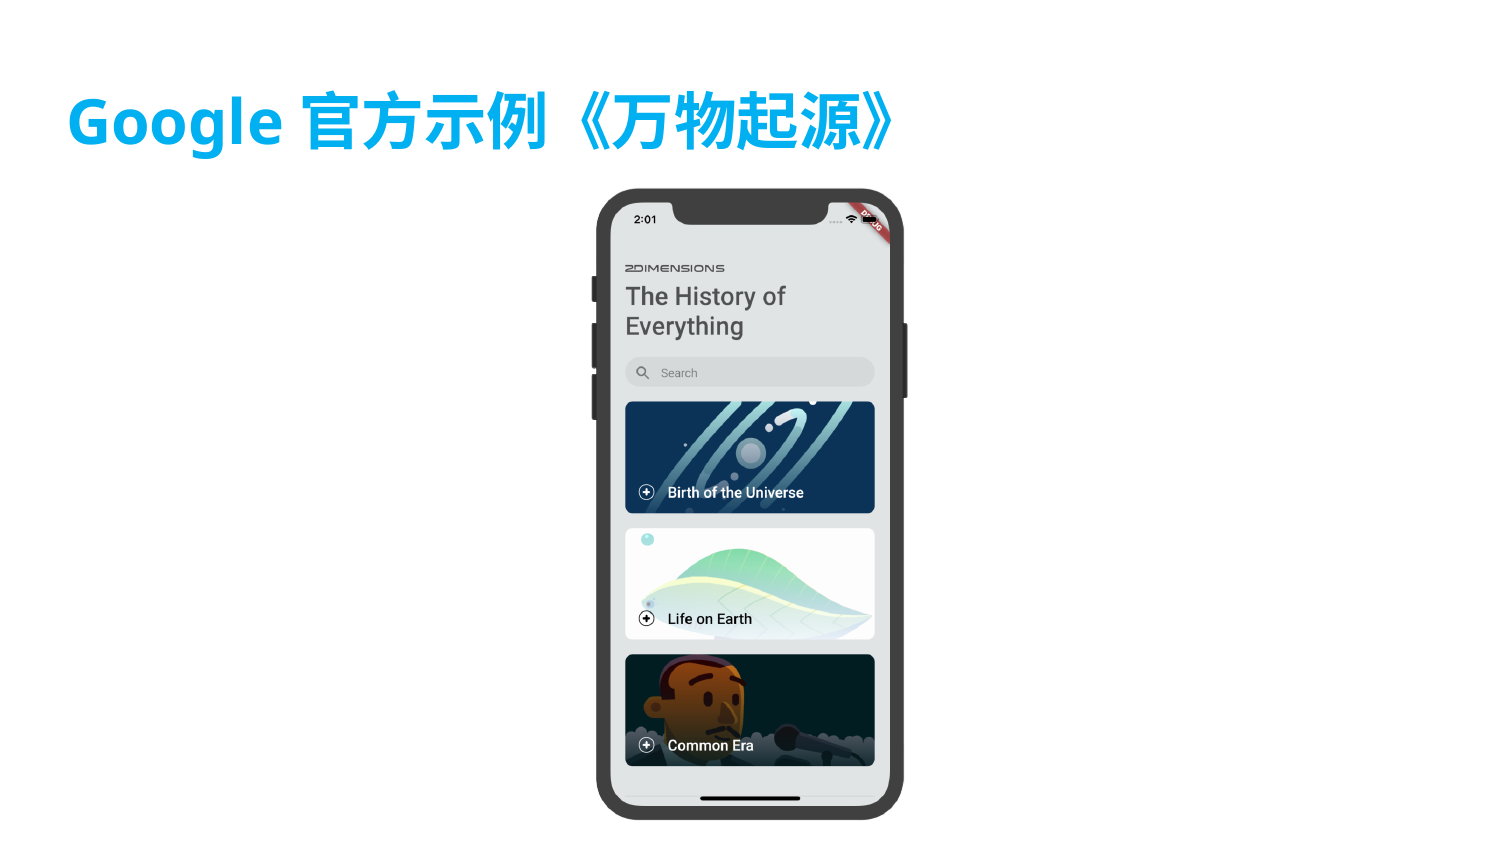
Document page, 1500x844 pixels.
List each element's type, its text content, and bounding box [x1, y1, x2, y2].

picture [588, 187, 912, 822]
title Google官方示例《万物起源》 [51, 67, 1449, 167]
